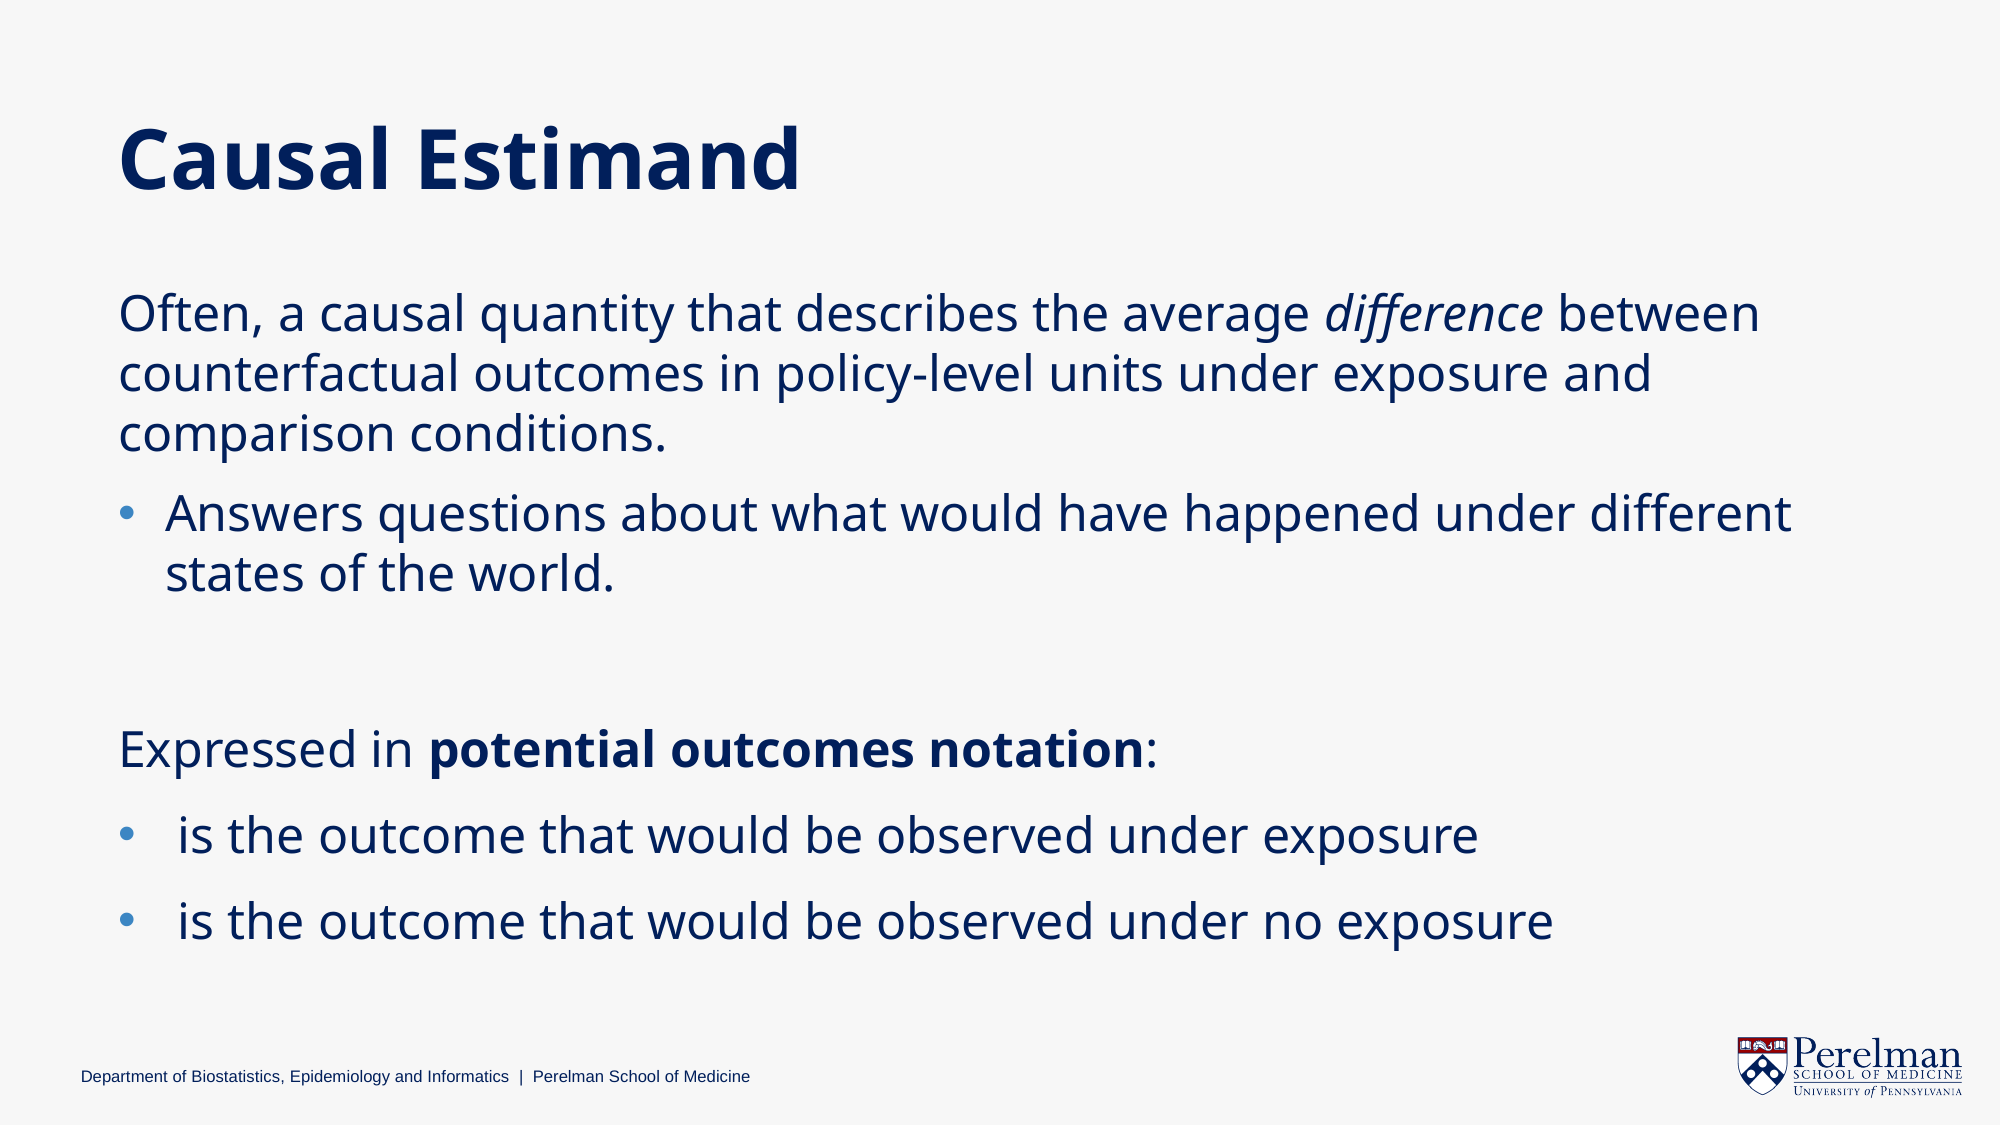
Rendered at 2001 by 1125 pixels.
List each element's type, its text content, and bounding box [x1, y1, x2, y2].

picture [1454, 1007, 2001, 1125]
title Causal Estimand [117, 118, 1882, 267]
